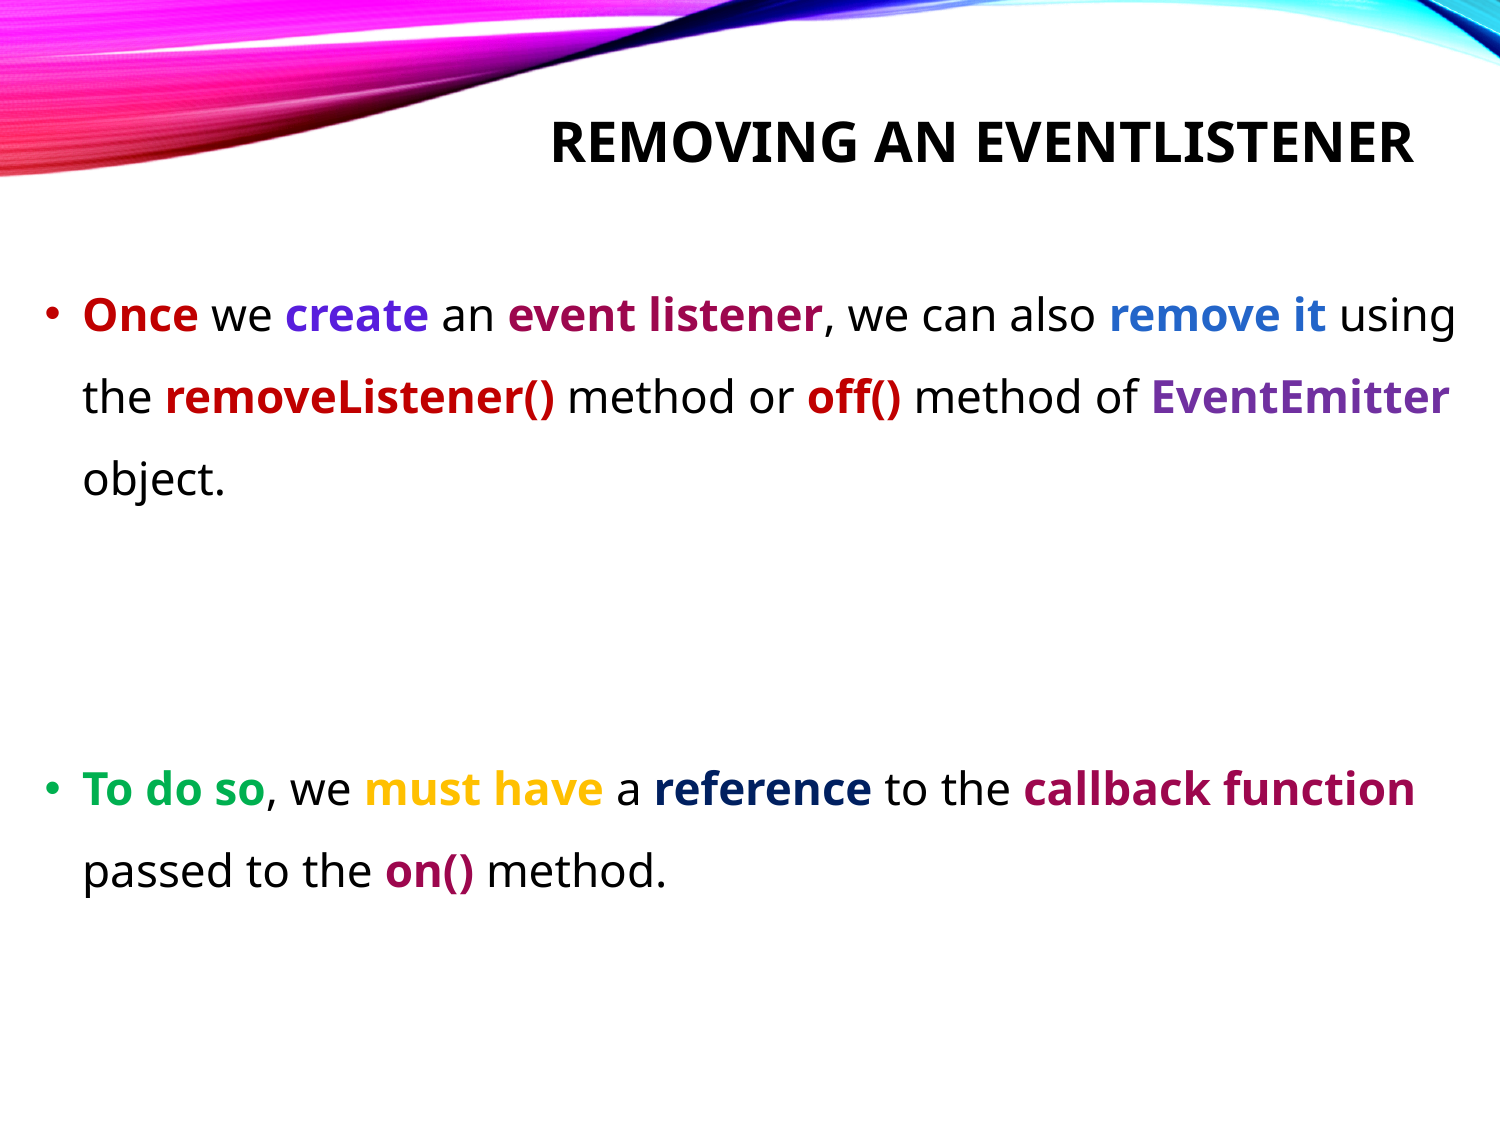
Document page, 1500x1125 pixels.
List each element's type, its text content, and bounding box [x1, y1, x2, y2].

list Once we create an event listener, we can also remove it using the removeListener() method or off() method of EventEmitter object. To do so, we must have a reference to the callback function passed to the on() method. [29, 250, 1475, 1111]
title Removing an eventlistener [383, 38, 1431, 250]
picture [0, 0, 1500, 178]
